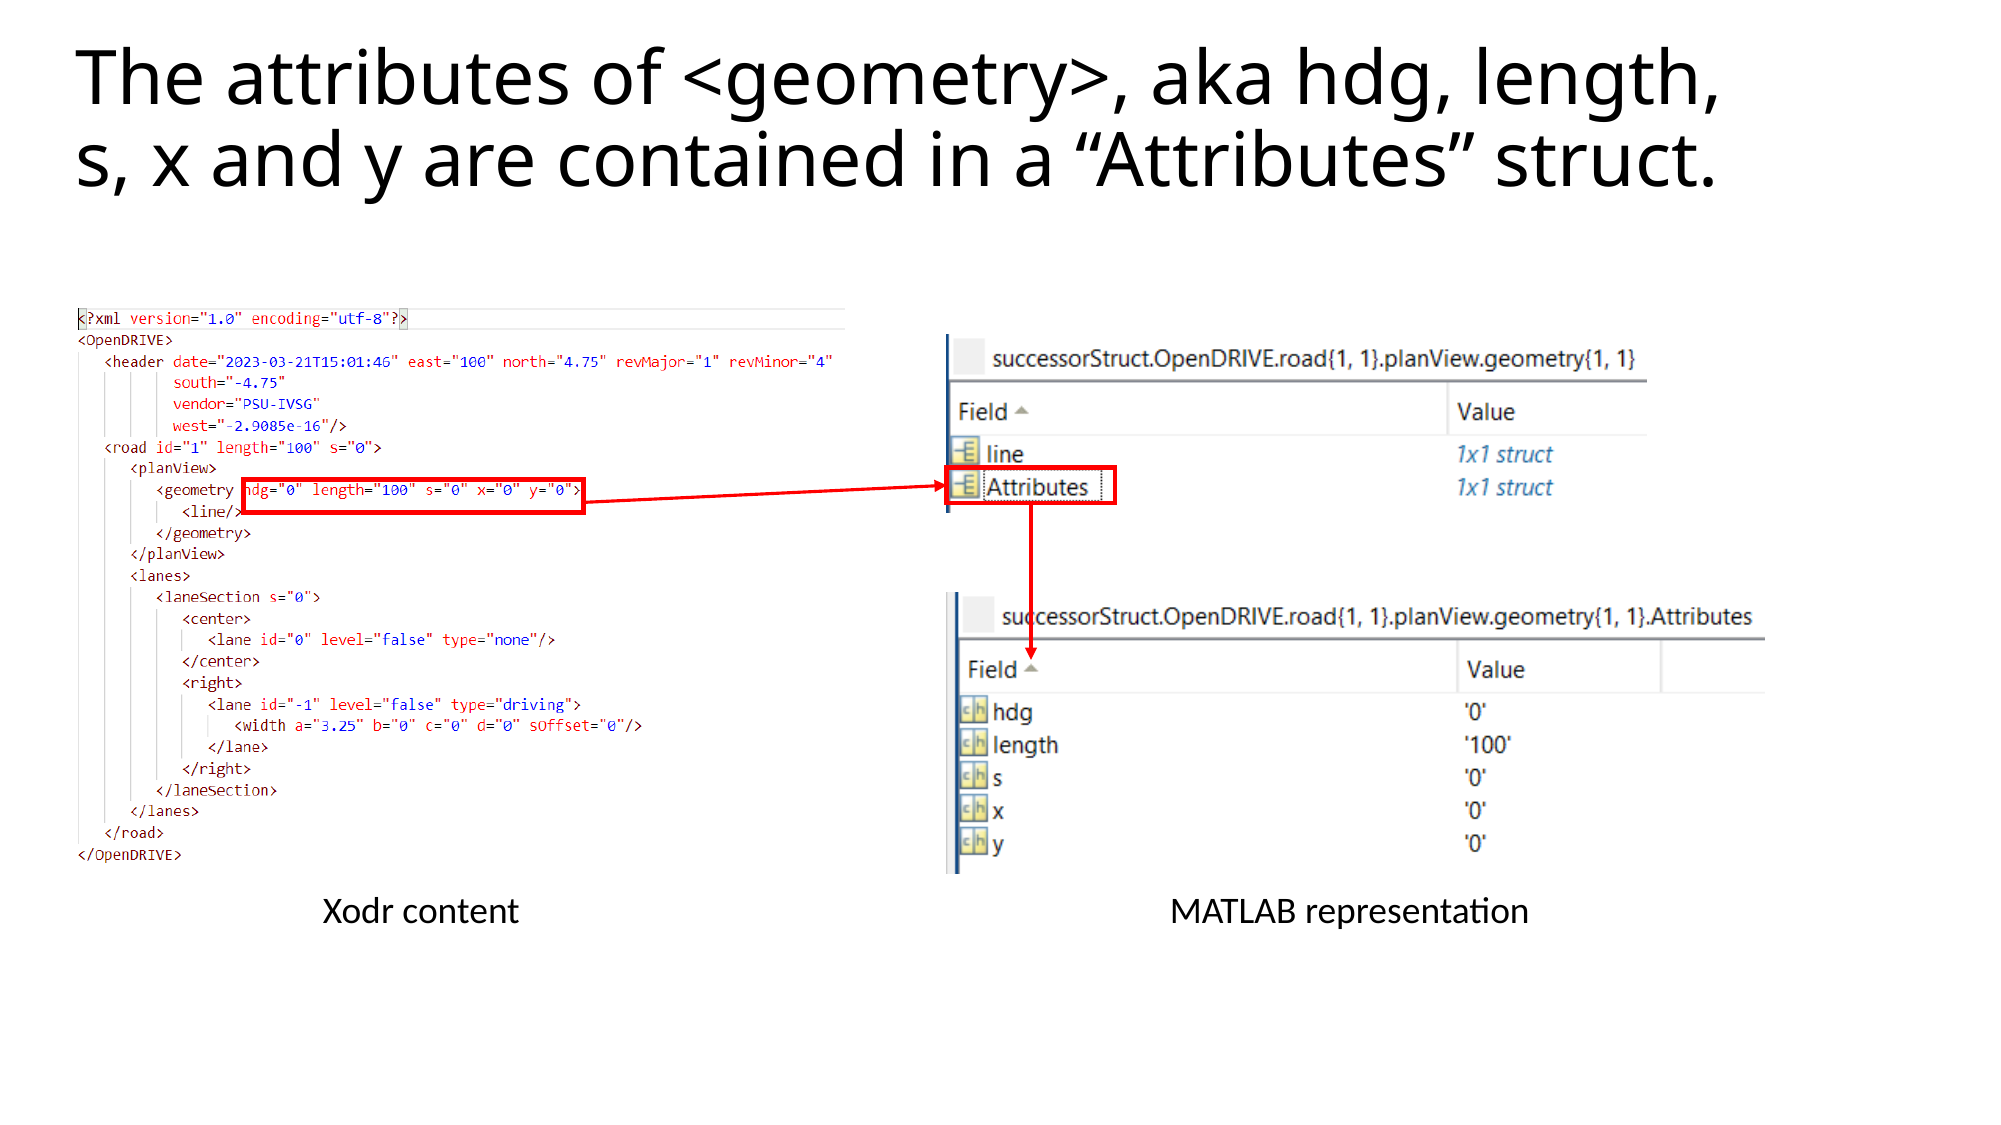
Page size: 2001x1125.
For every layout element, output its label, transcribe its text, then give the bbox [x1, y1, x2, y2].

title The attributes of <geometry>, aka hdg, length, s, x and y are contained in a “Attributes” struct. [60, 12, 1786, 230]
text_box MATLAB representation [1155, 878, 1662, 939]
picture [946, 334, 1647, 513]
text_box Xodr content [308, 879, 815, 939]
picture [946, 592, 1765, 874]
picture [60, 306, 845, 879]
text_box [583, 485, 947, 503]
